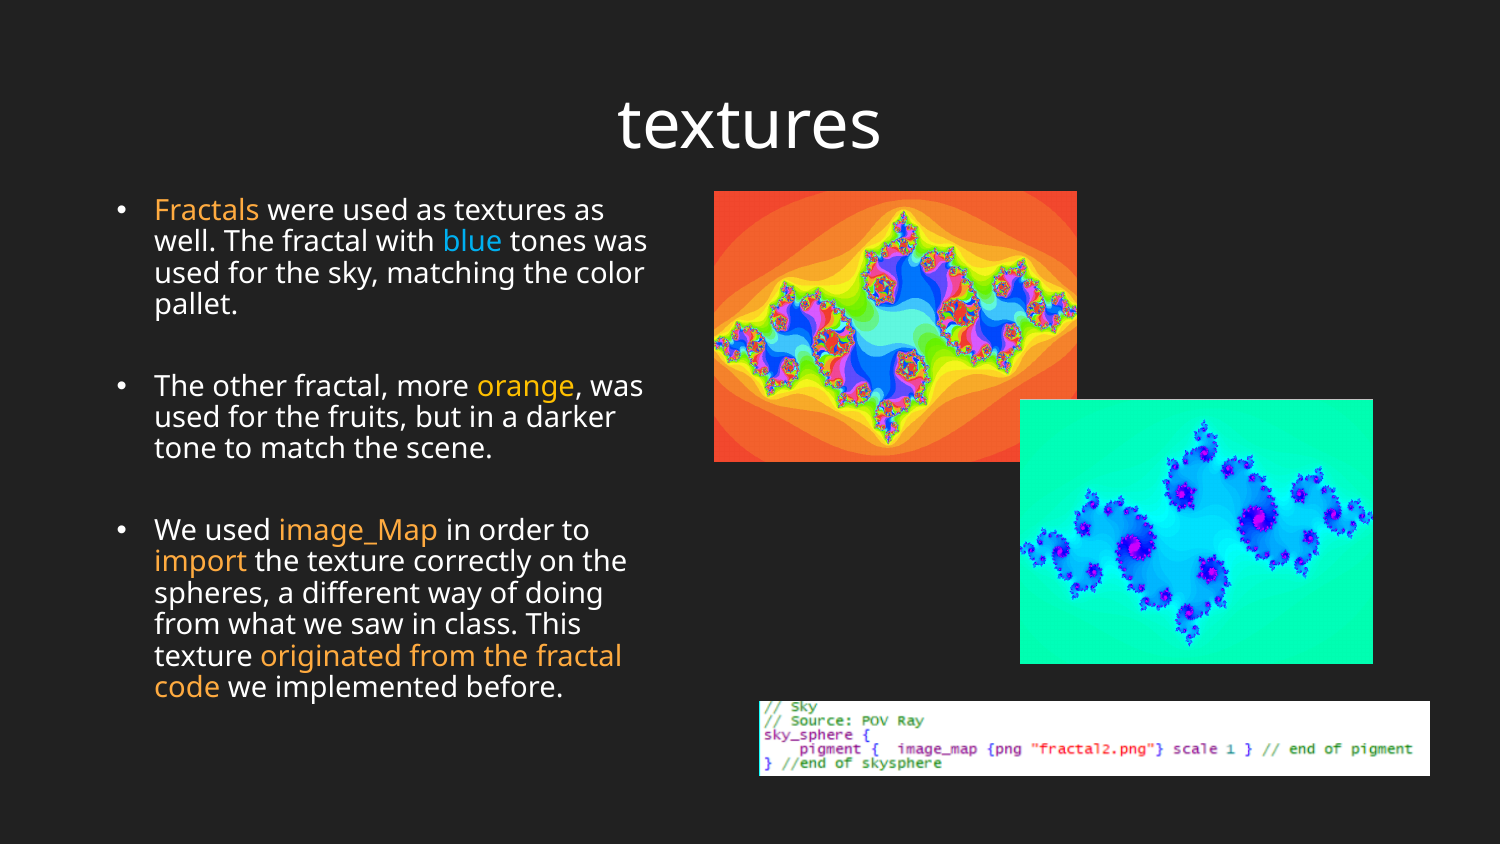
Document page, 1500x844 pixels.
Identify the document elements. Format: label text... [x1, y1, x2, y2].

picture [714, 191, 1373, 665]
list Fractals were used as textures as well. The fractal with blue tones was used for the sky, matching the color pallet. The other fractal, more orange, was used for the fruits, but in a darker tone to match the scene. We used image_Map in order to import the texture correctly on the spheres, a different way of doing from what we saw in class. This texture originated from the fractal code we implemented before. [0, 180, 673, 716]
picture [759, 701, 1430, 777]
title textures [103, 44, 1397, 208]
